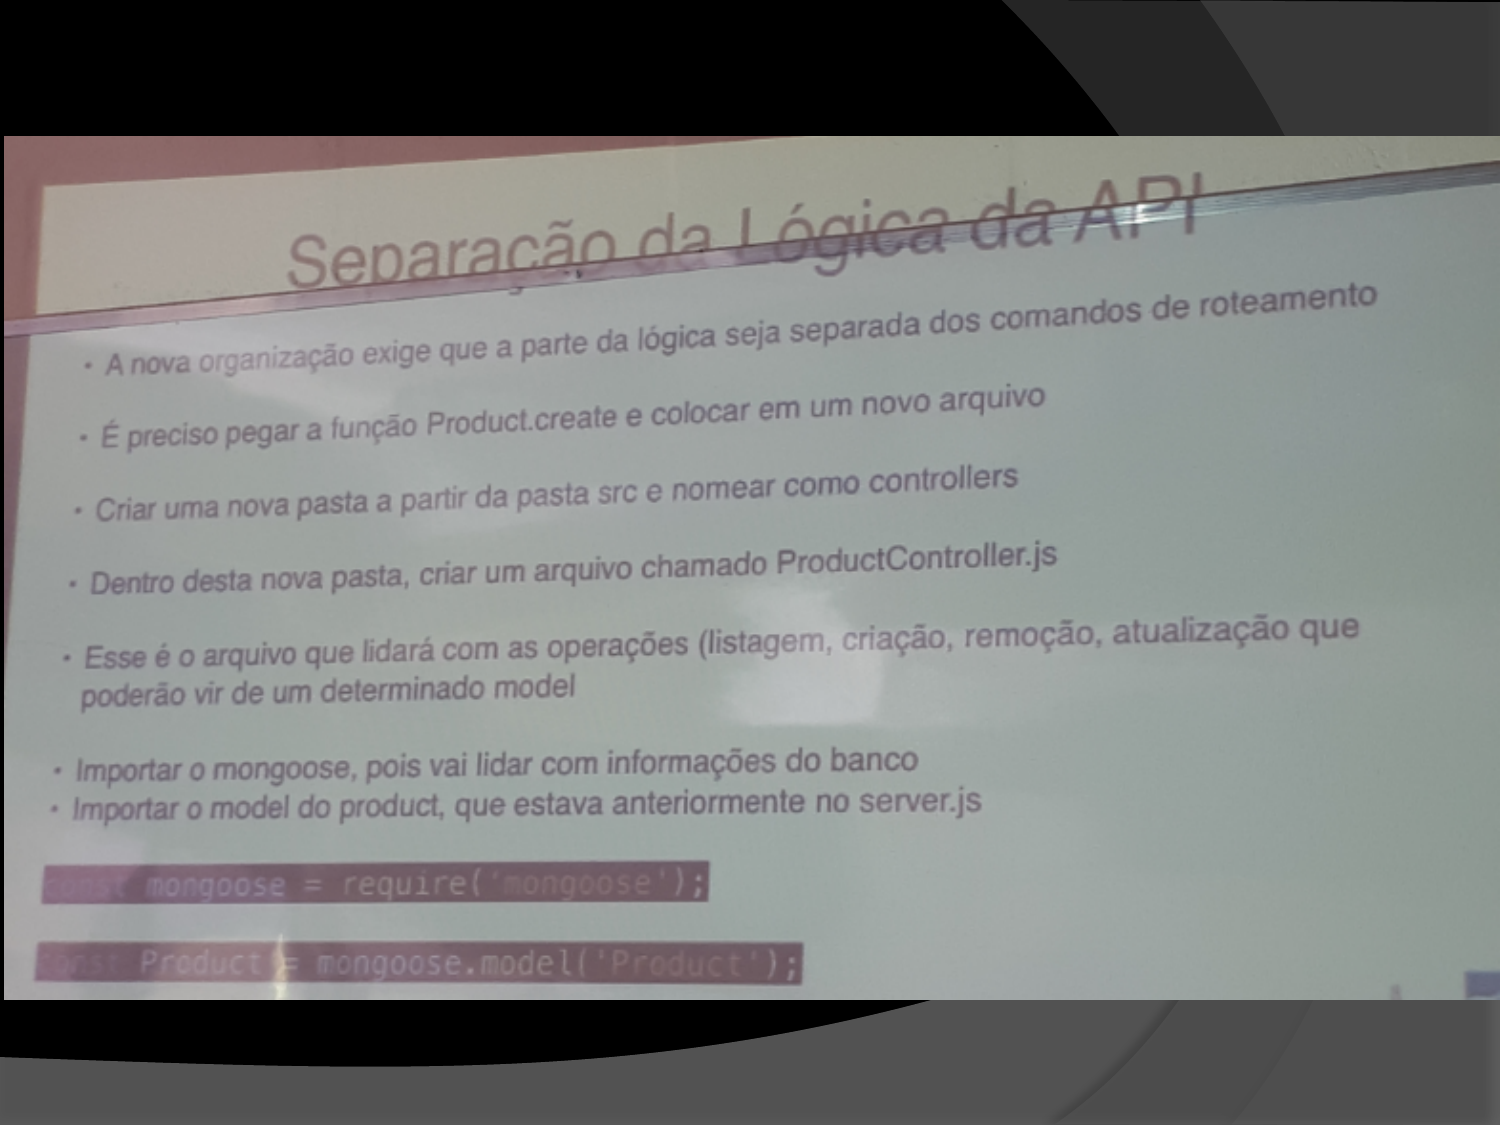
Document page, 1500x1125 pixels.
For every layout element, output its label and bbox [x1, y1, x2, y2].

picture [4, 135, 1500, 1000]
